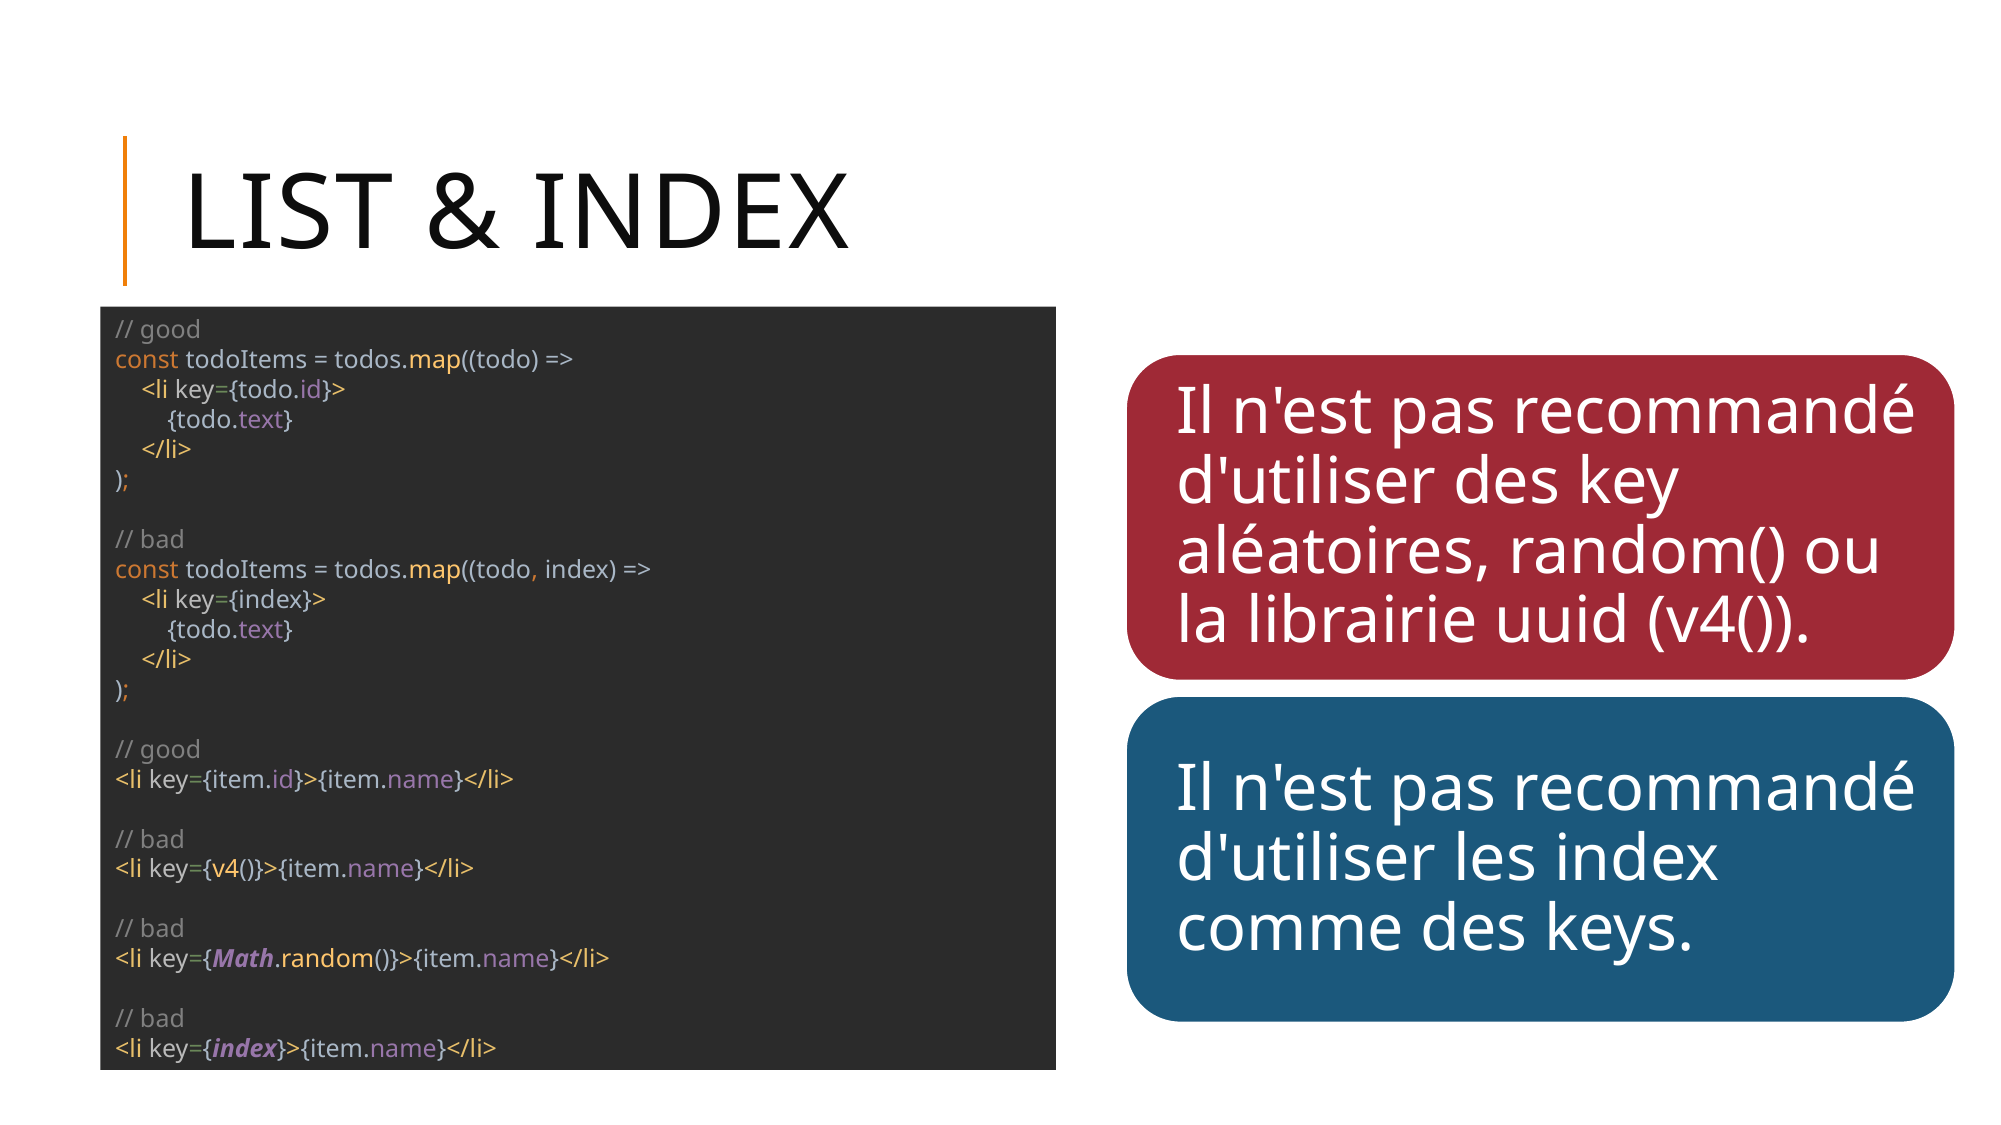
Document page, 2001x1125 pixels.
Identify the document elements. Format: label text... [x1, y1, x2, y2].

text_box // good const todoItems = todos.map((todo) => <li key={todo.id}> {todo.text} </li> ); // bad const todoItems = todos.map((todo, index) => <li key={index}> {todo.text} </li> ); // good <li key={item.id}>{item.name}</li> // bad <li key={v4()}>{item.name}</li> // bad <li key={Math.random()}>{item.name}</li> // bad <li key={index}>{item.name}</li> [100, 306, 1056, 1070]
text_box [1125, 347, 1956, 1030]
title List & Index [168, 96, 1763, 342]
